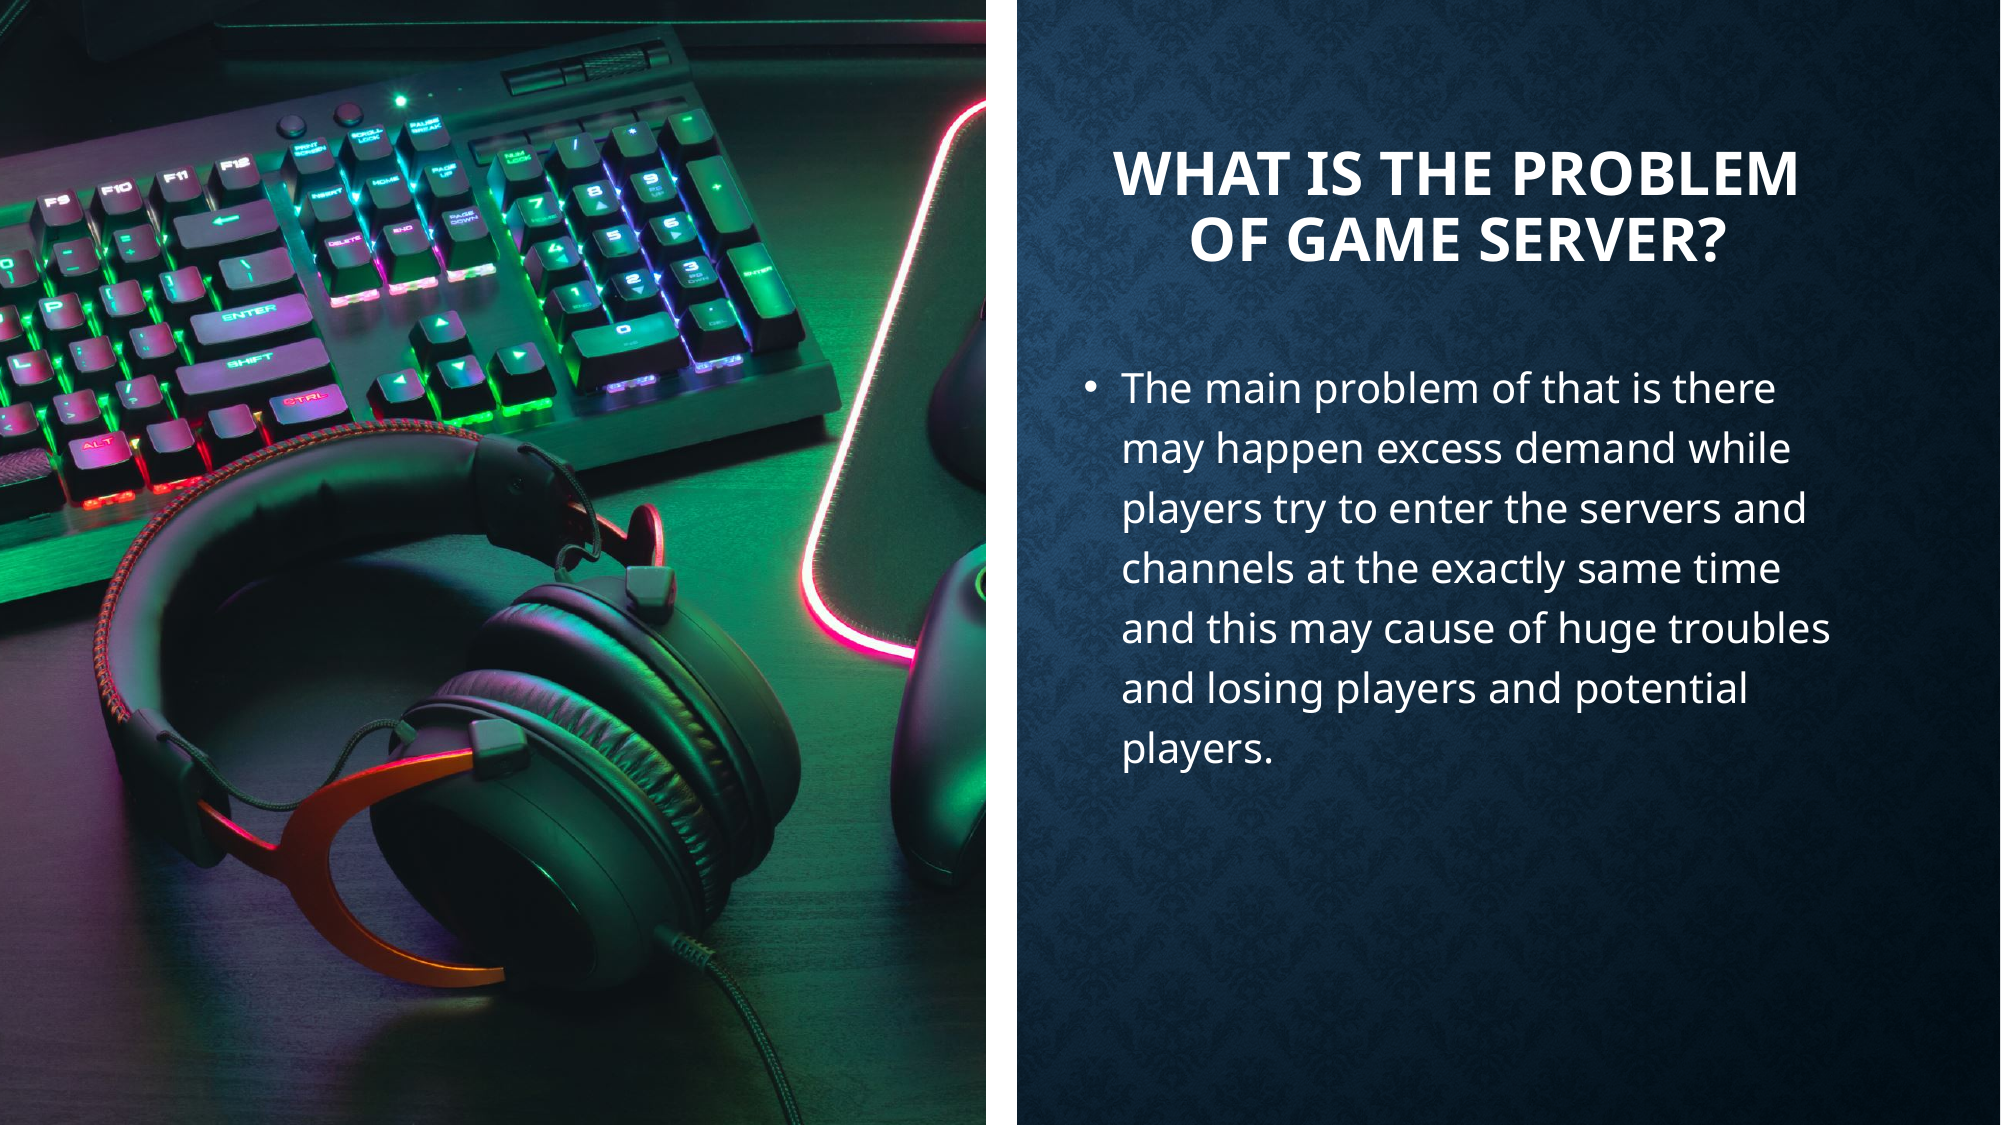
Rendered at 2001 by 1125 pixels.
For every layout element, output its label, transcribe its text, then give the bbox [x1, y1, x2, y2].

picture [0, 0, 1001, 1125]
list The main problem of that is there may happen excess demand while players try to enter the servers and channels at the exactly same time and this may cause of huge troubles and losing players and potential players. [1068, 343, 1849, 950]
title What is the problem of game server? [1068, 99, 1849, 318]
